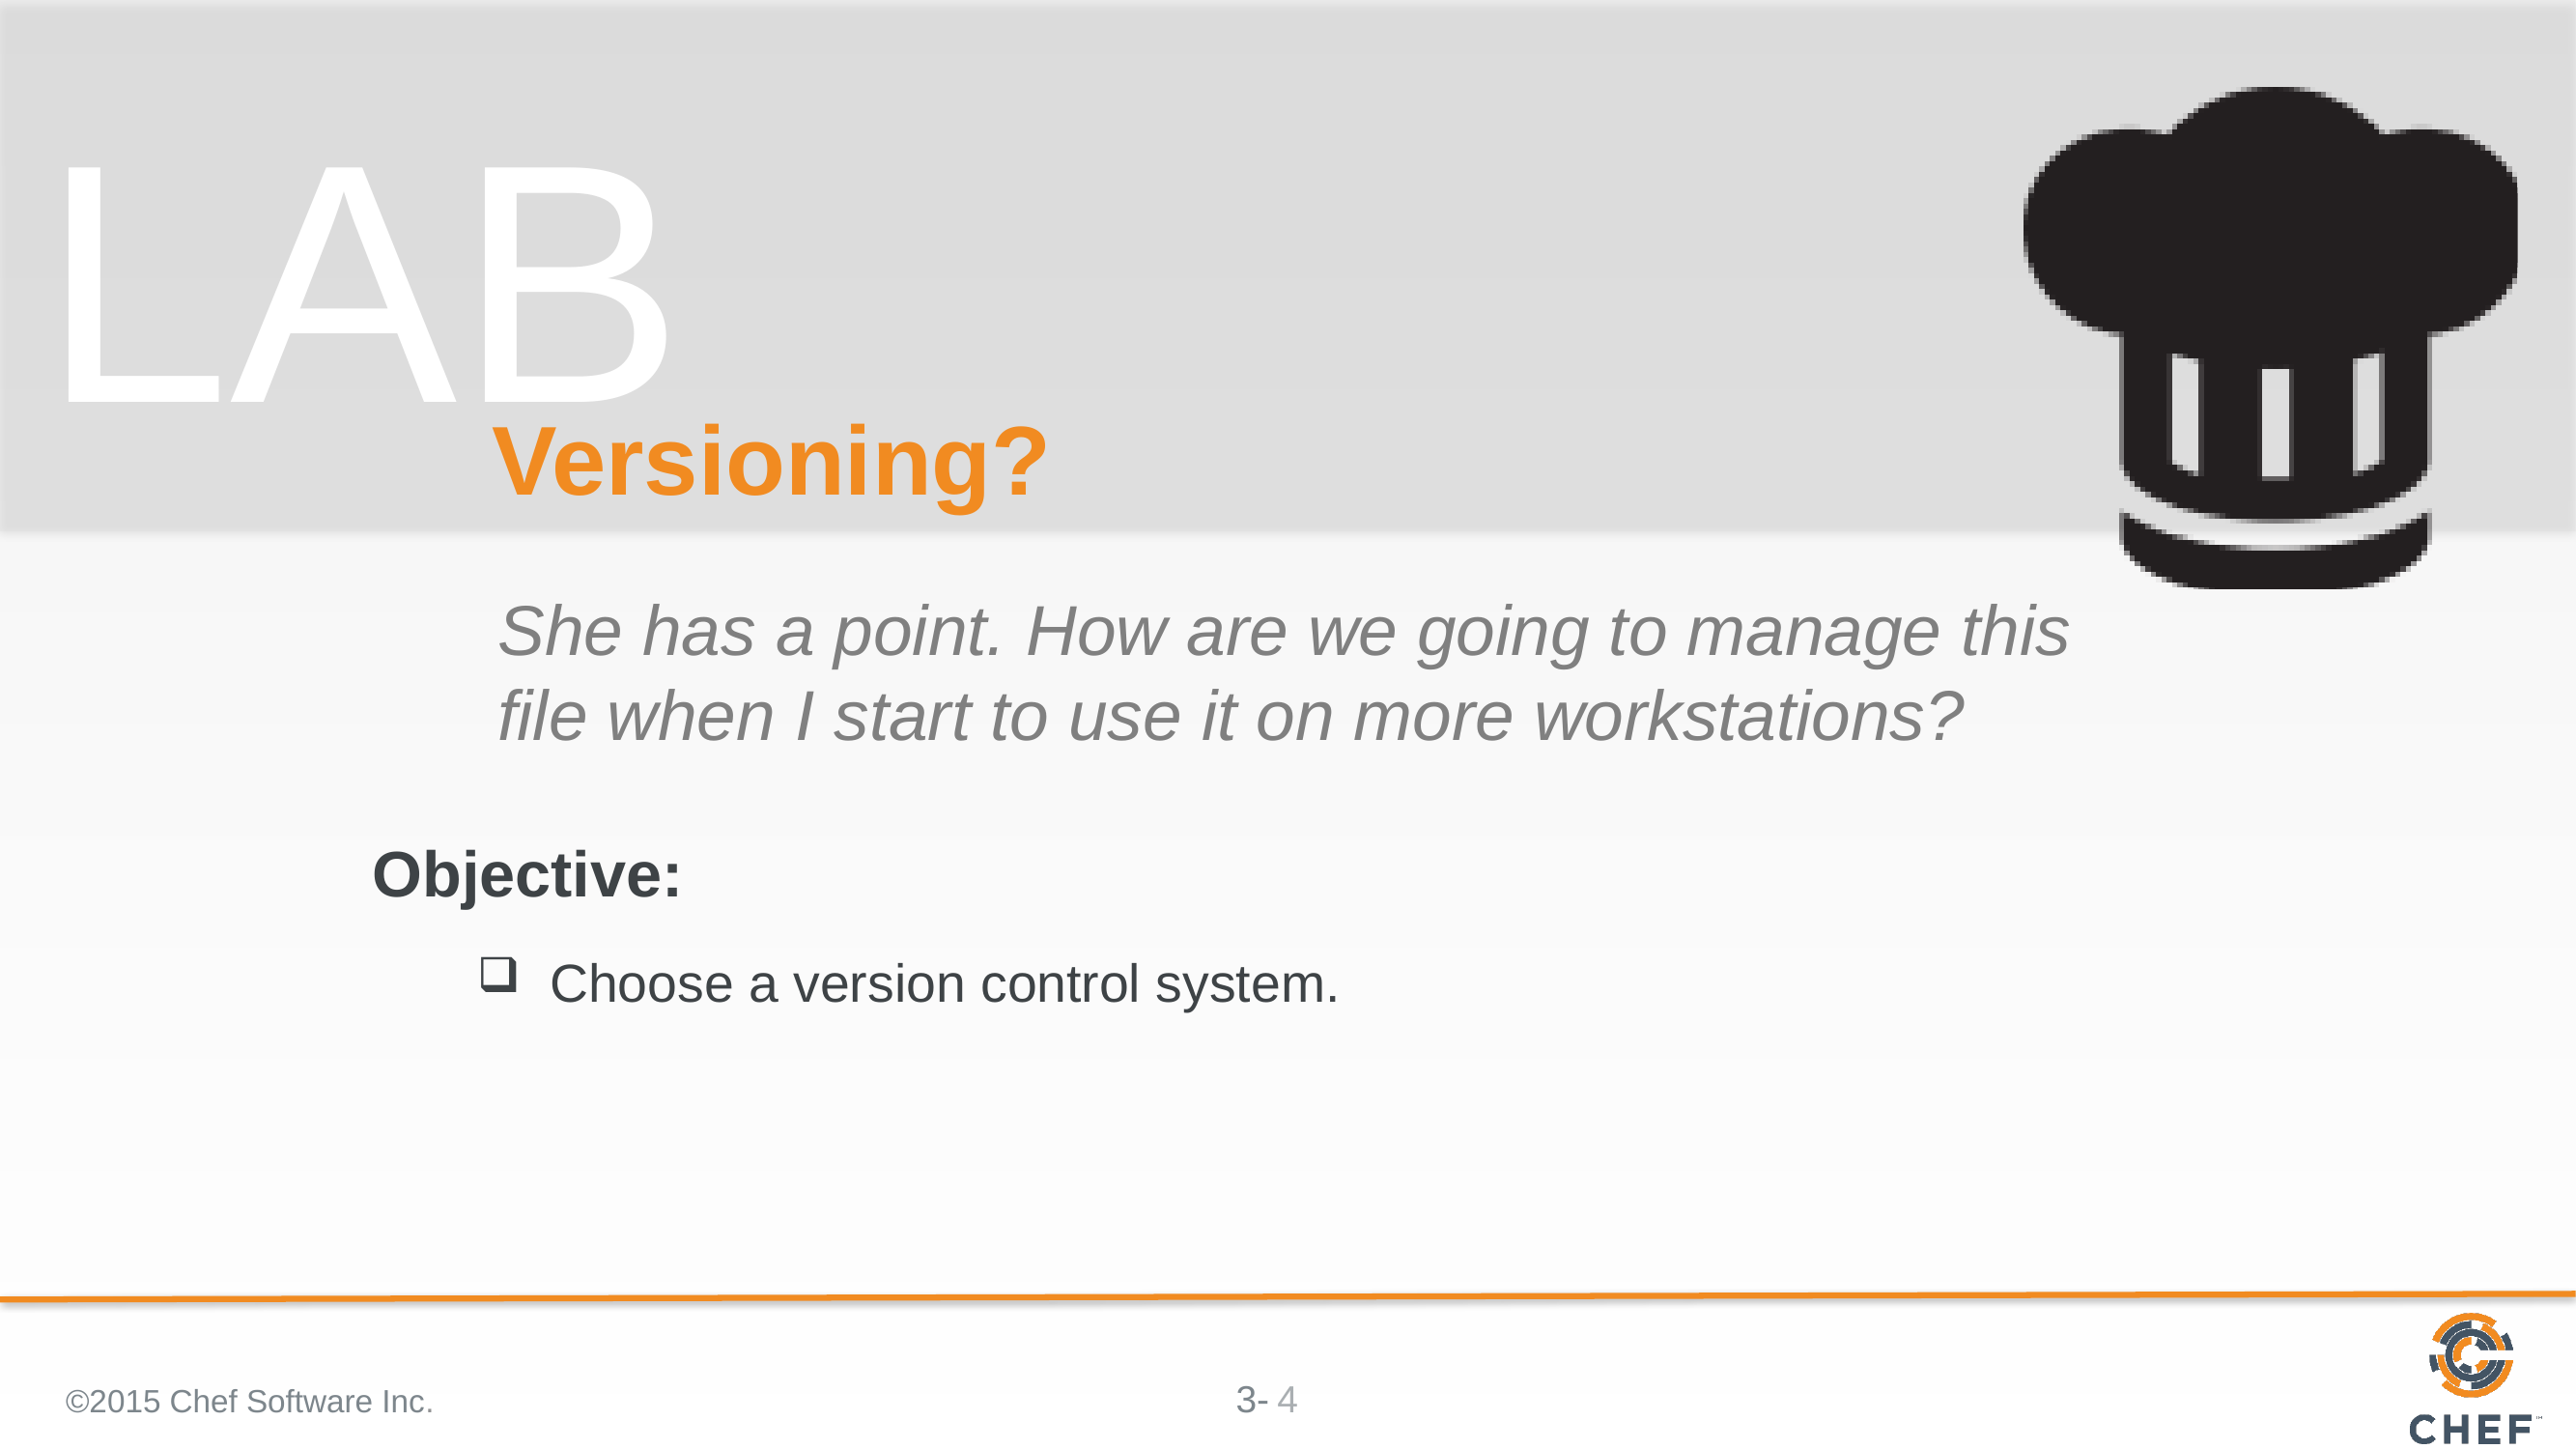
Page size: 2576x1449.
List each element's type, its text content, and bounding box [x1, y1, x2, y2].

title Versioning? [477, 395, 2217, 531]
picture [2399, 1297, 2550, 1449]
footer ©2015 Chef Software Inc. [51, 1359, 952, 1440]
list Choose a version control system. [477, 949, 2271, 1357]
list She has a point. How are we going to manage this file when I start to use it on more workstations? [478, 549, 2121, 791]
slide_number 4 [998, 1359, 1578, 1437]
